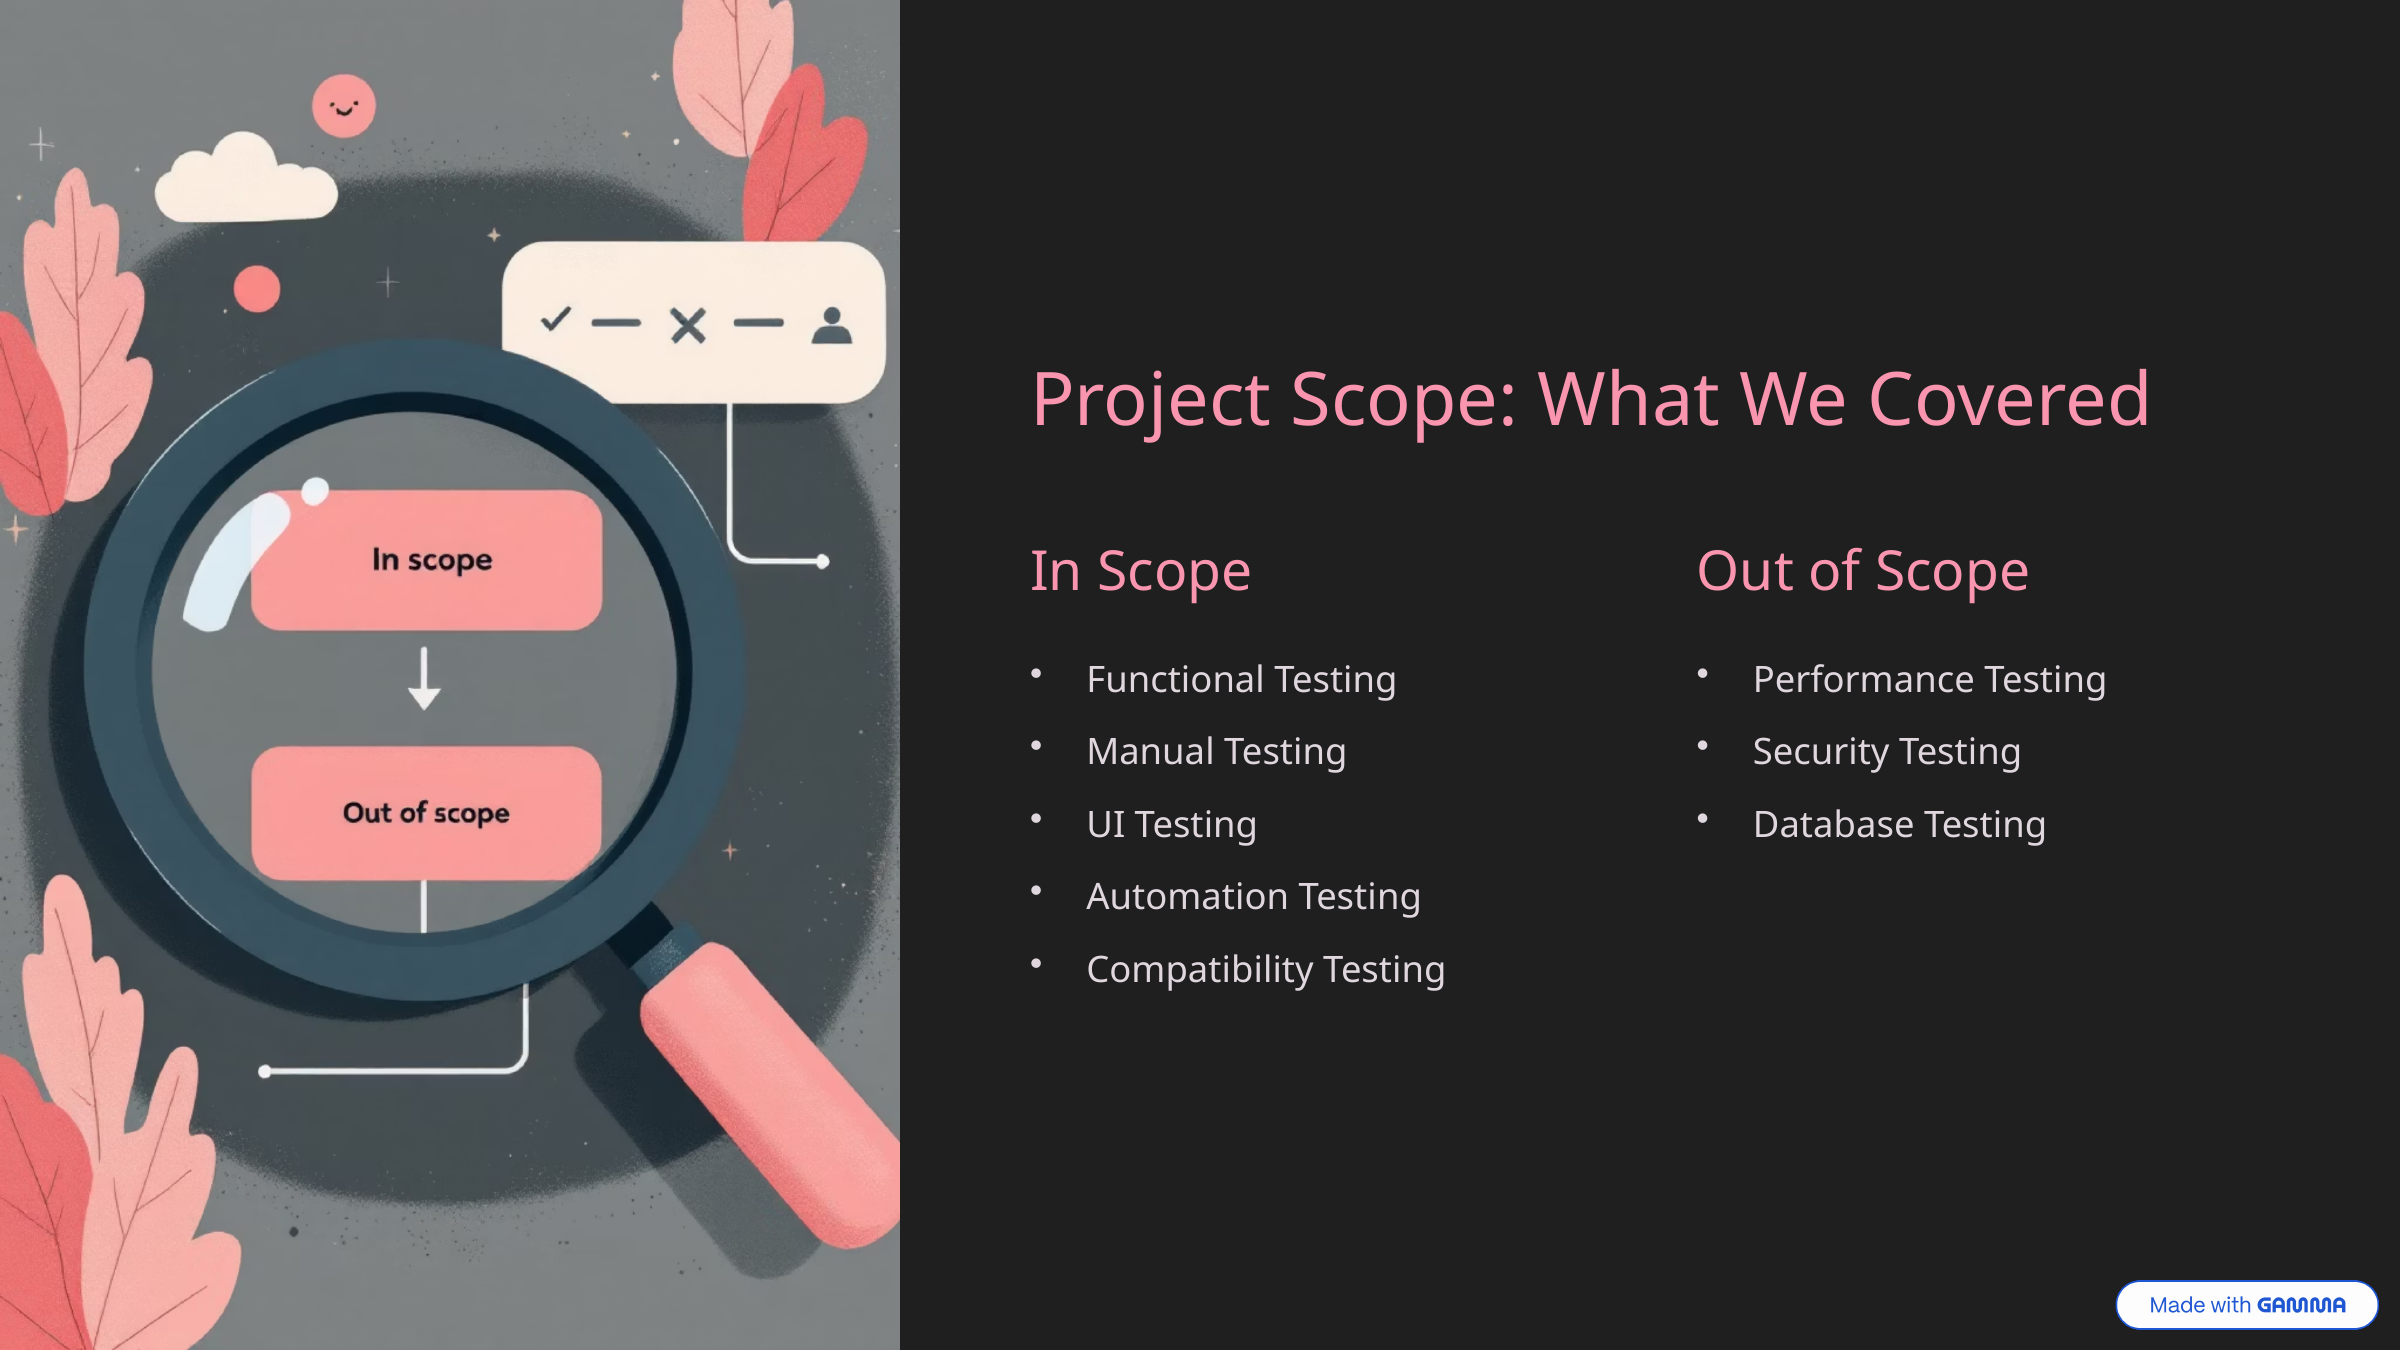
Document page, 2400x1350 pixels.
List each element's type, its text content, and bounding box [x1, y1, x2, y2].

text_box Database Testing [1696, 785, 2271, 845]
text_box Performance Testing [1696, 640, 2271, 700]
text_box Security Testing [1696, 712, 2271, 773]
text_box Project Scope: What We Covered [1030, 347, 1993, 441]
text_box In Scope [1030, 533, 1589, 603]
text_box Manual Testing [1030, 712, 1605, 773]
text_box Automation Testing [1030, 857, 1605, 918]
text_box UI Testing [1030, 785, 1605, 845]
picture [2106, 1271, 2389, 1339]
picture [0, 0, 900, 1350]
text_box Functional Testing [1030, 640, 1605, 700]
text_box Compatibility Testing [1030, 930, 1605, 990]
text_box Out of Scope [1696, 533, 2255, 603]
